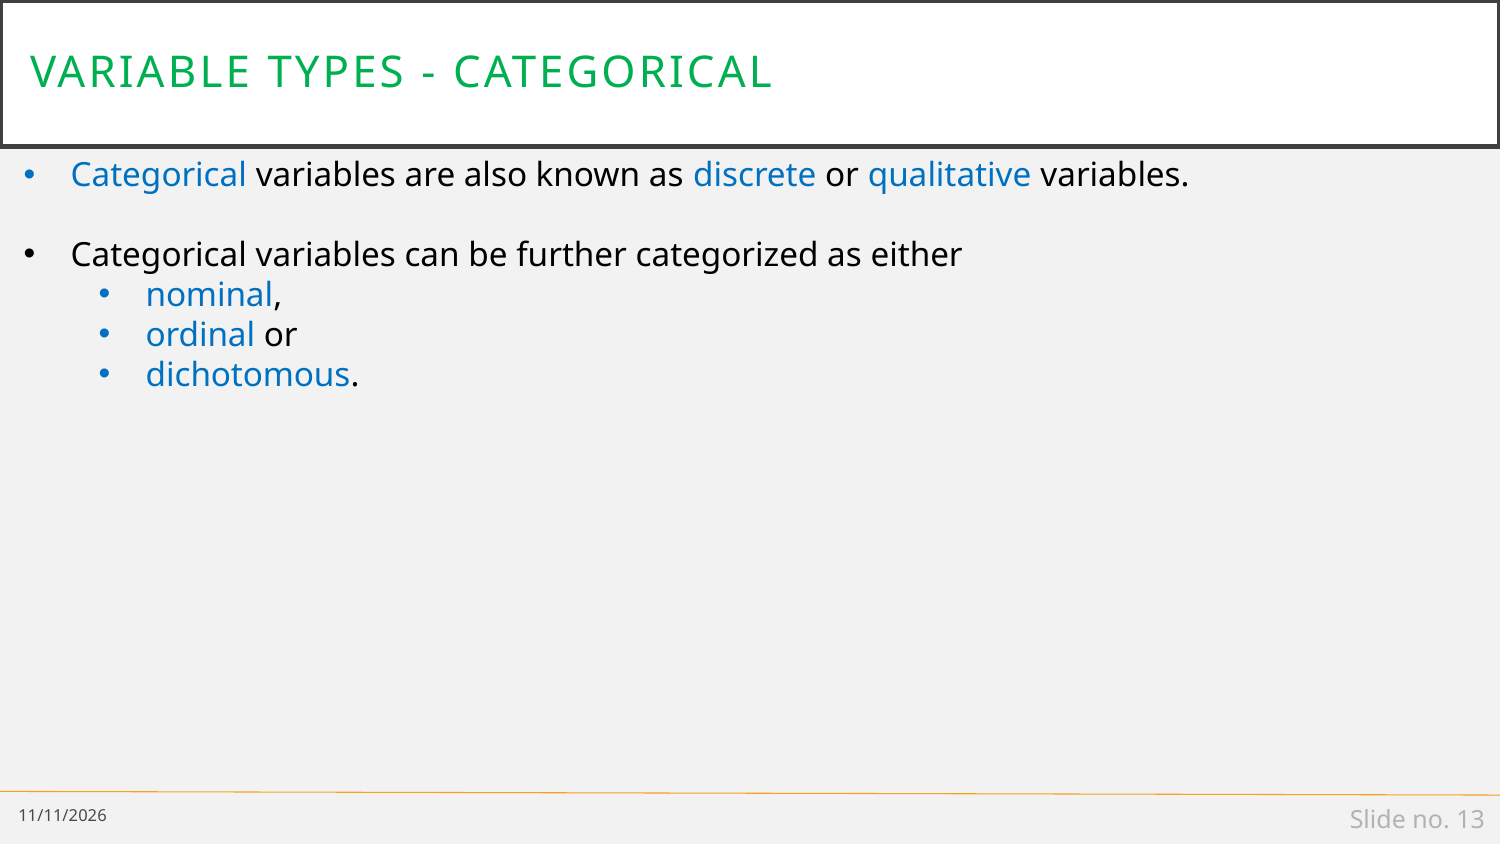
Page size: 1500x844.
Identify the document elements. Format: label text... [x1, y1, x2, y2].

title Variable types - Categorical [0, 0, 1500, 149]
text_box Categorical variables are also known as discrete or qualitative variables. Categorical variables can be further categorized as either nominal, ordinal or dichotomous. [8, 146, 1500, 521]
slide_number Slide no. 13 [1162, 797, 1500, 843]
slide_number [0, 796, 122, 837]
